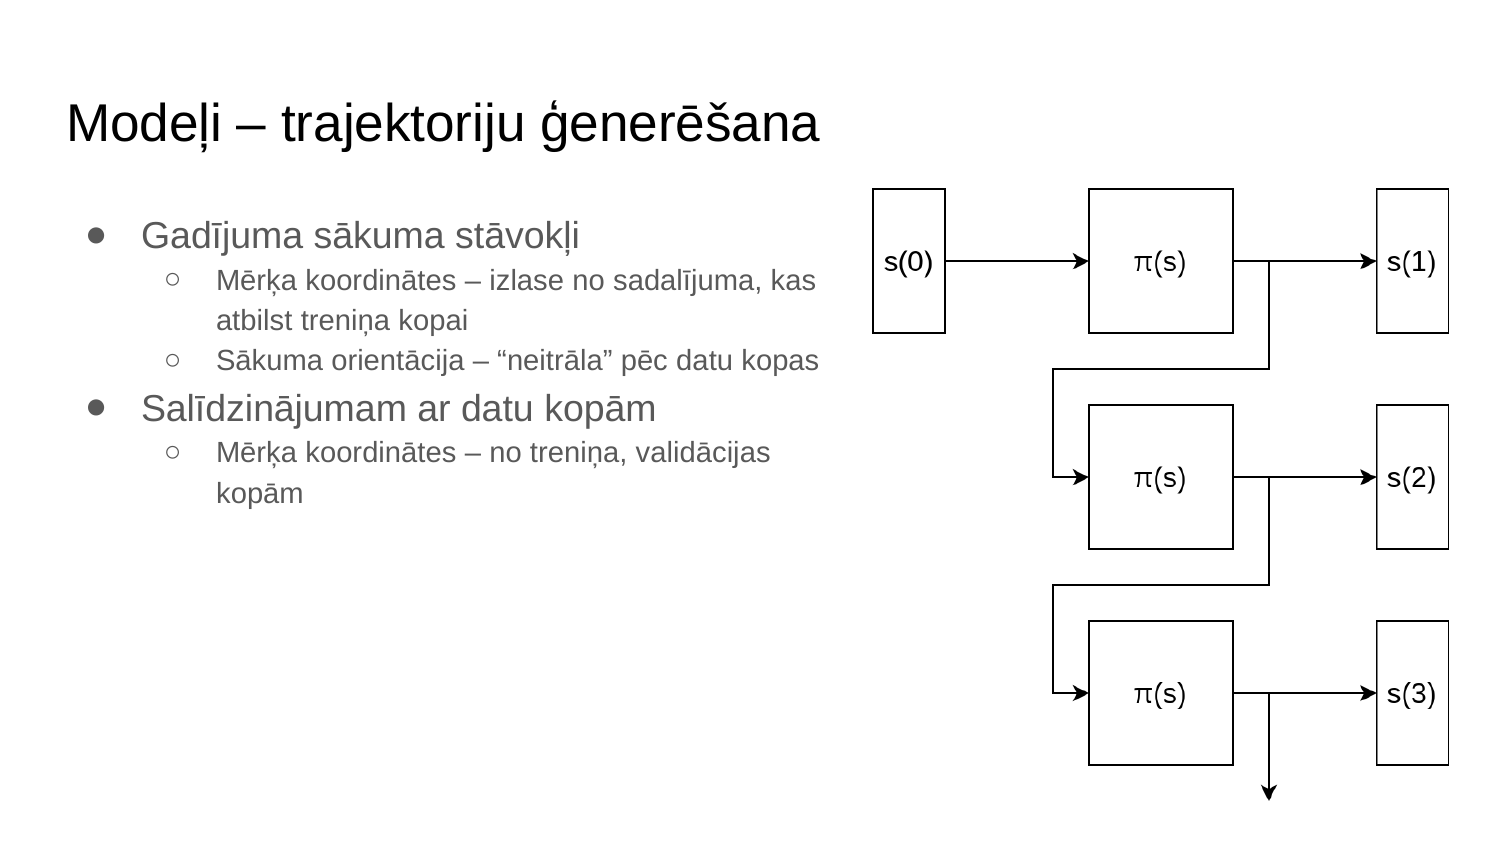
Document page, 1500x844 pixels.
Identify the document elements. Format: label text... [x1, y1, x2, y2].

list Gadījuma sākuma stāvokļi Mērķa koordinātes – izlase no sadalījuma, kas atbilst treniņa kopai Sākuma orientācija – “neitrāla” pēc datu kopas Salīdzinājumam ar datu kopām Mērķa koordinātes – no treniņa, validācijas kopām [51, 189, 836, 750]
picture [872, 188, 1450, 816]
title Modeļi – trajektoriju ģenerēšana [51, 72, 1449, 167]
